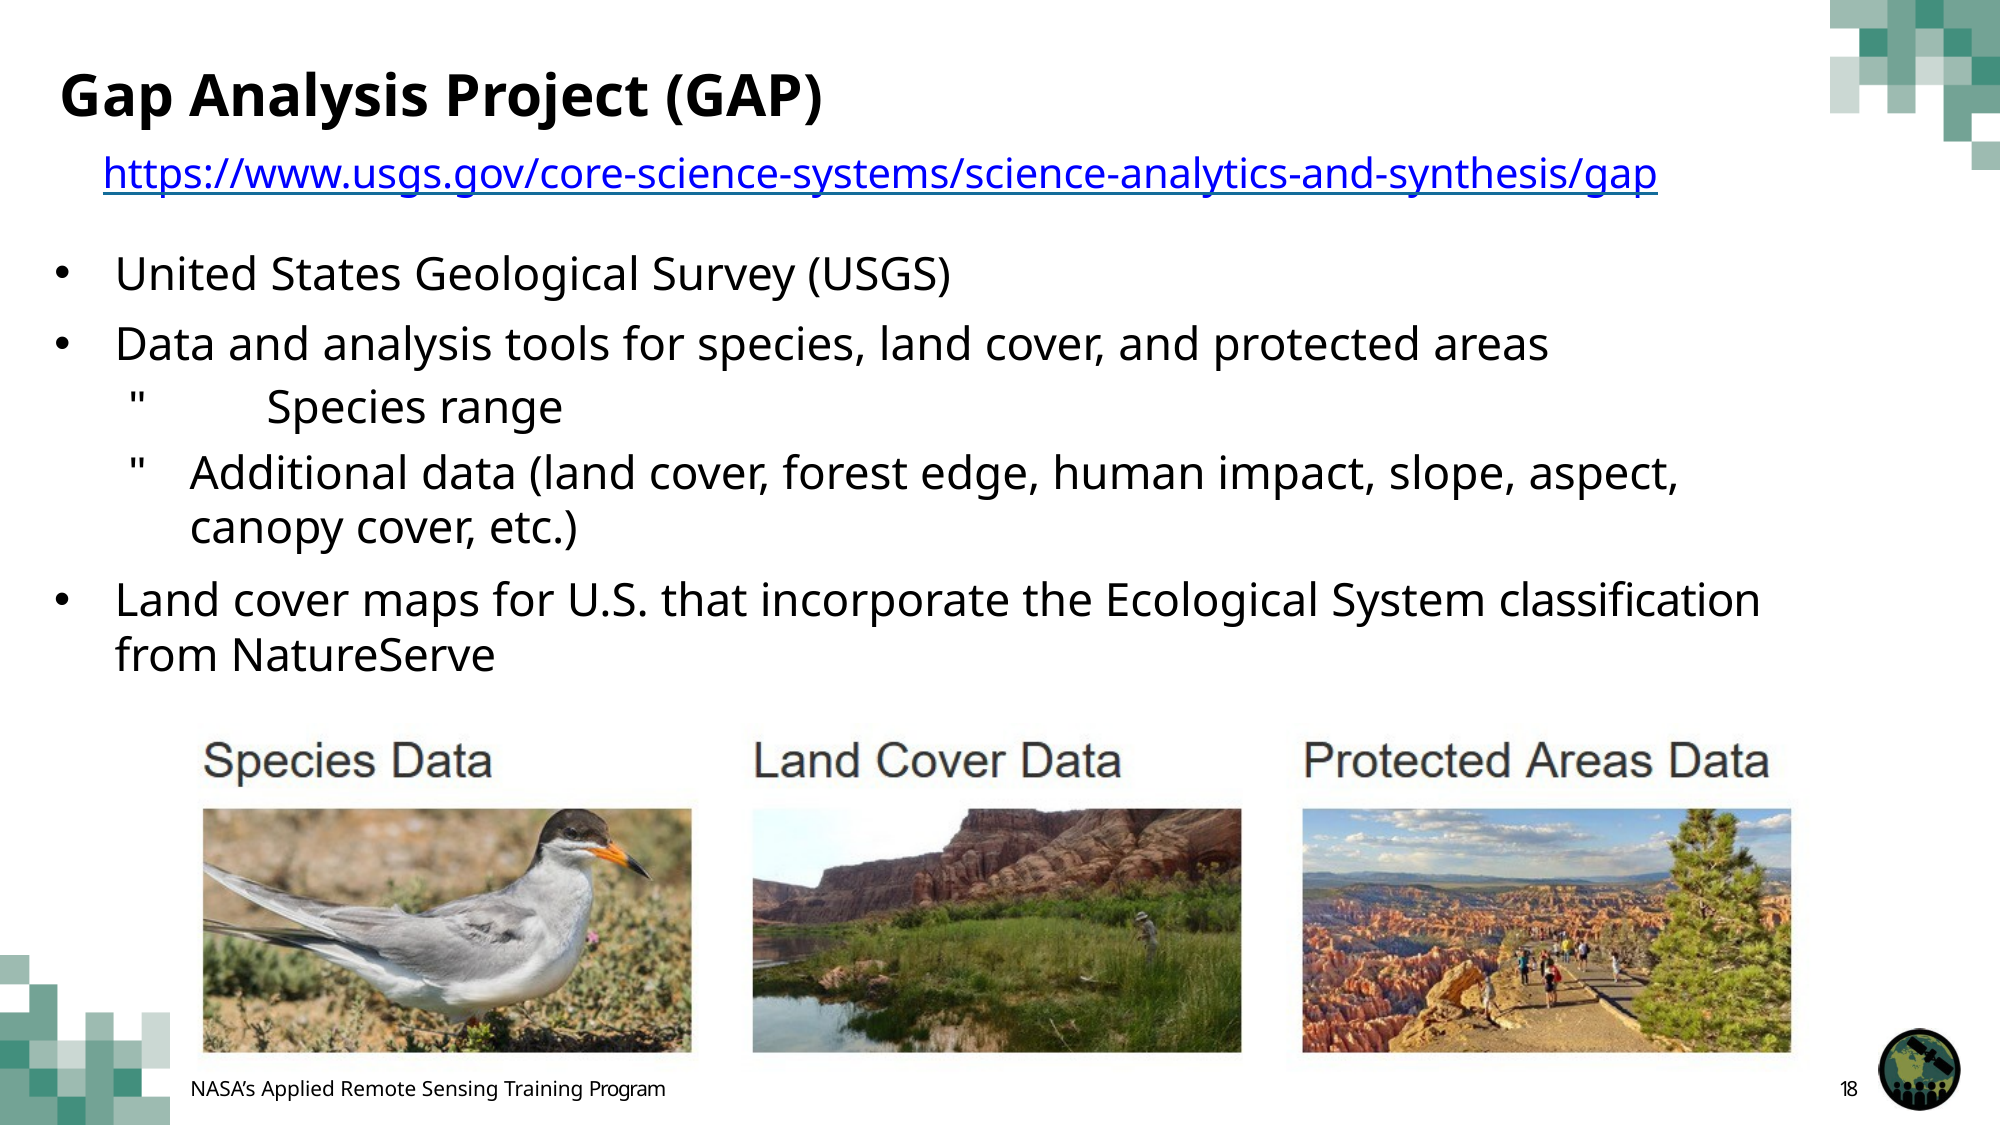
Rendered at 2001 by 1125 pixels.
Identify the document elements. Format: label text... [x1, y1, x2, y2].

picture [1830, 0, 2000, 170]
text_box https://www.usgs.gov/core-science-systems/science-analytics-and-synthesis/gap United States Geological Survey (USGS) Data and analysis tools for species, land cover, and protected areas " Species range " Additional data (land cover, forest edge, human impact, slope, aspect, canopy cover, etc.) Land cover maps for U.S. that incorporate the Ecological System classification from NatureServe [52, 144, 1838, 681]
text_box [0, 722, 1825, 1125]
picture [1878, 1028, 1961, 1112]
title Gap Analysis Project (GAP) [57, 55, 1758, 144]
text_box 18 [1836, 1073, 1864, 1101]
